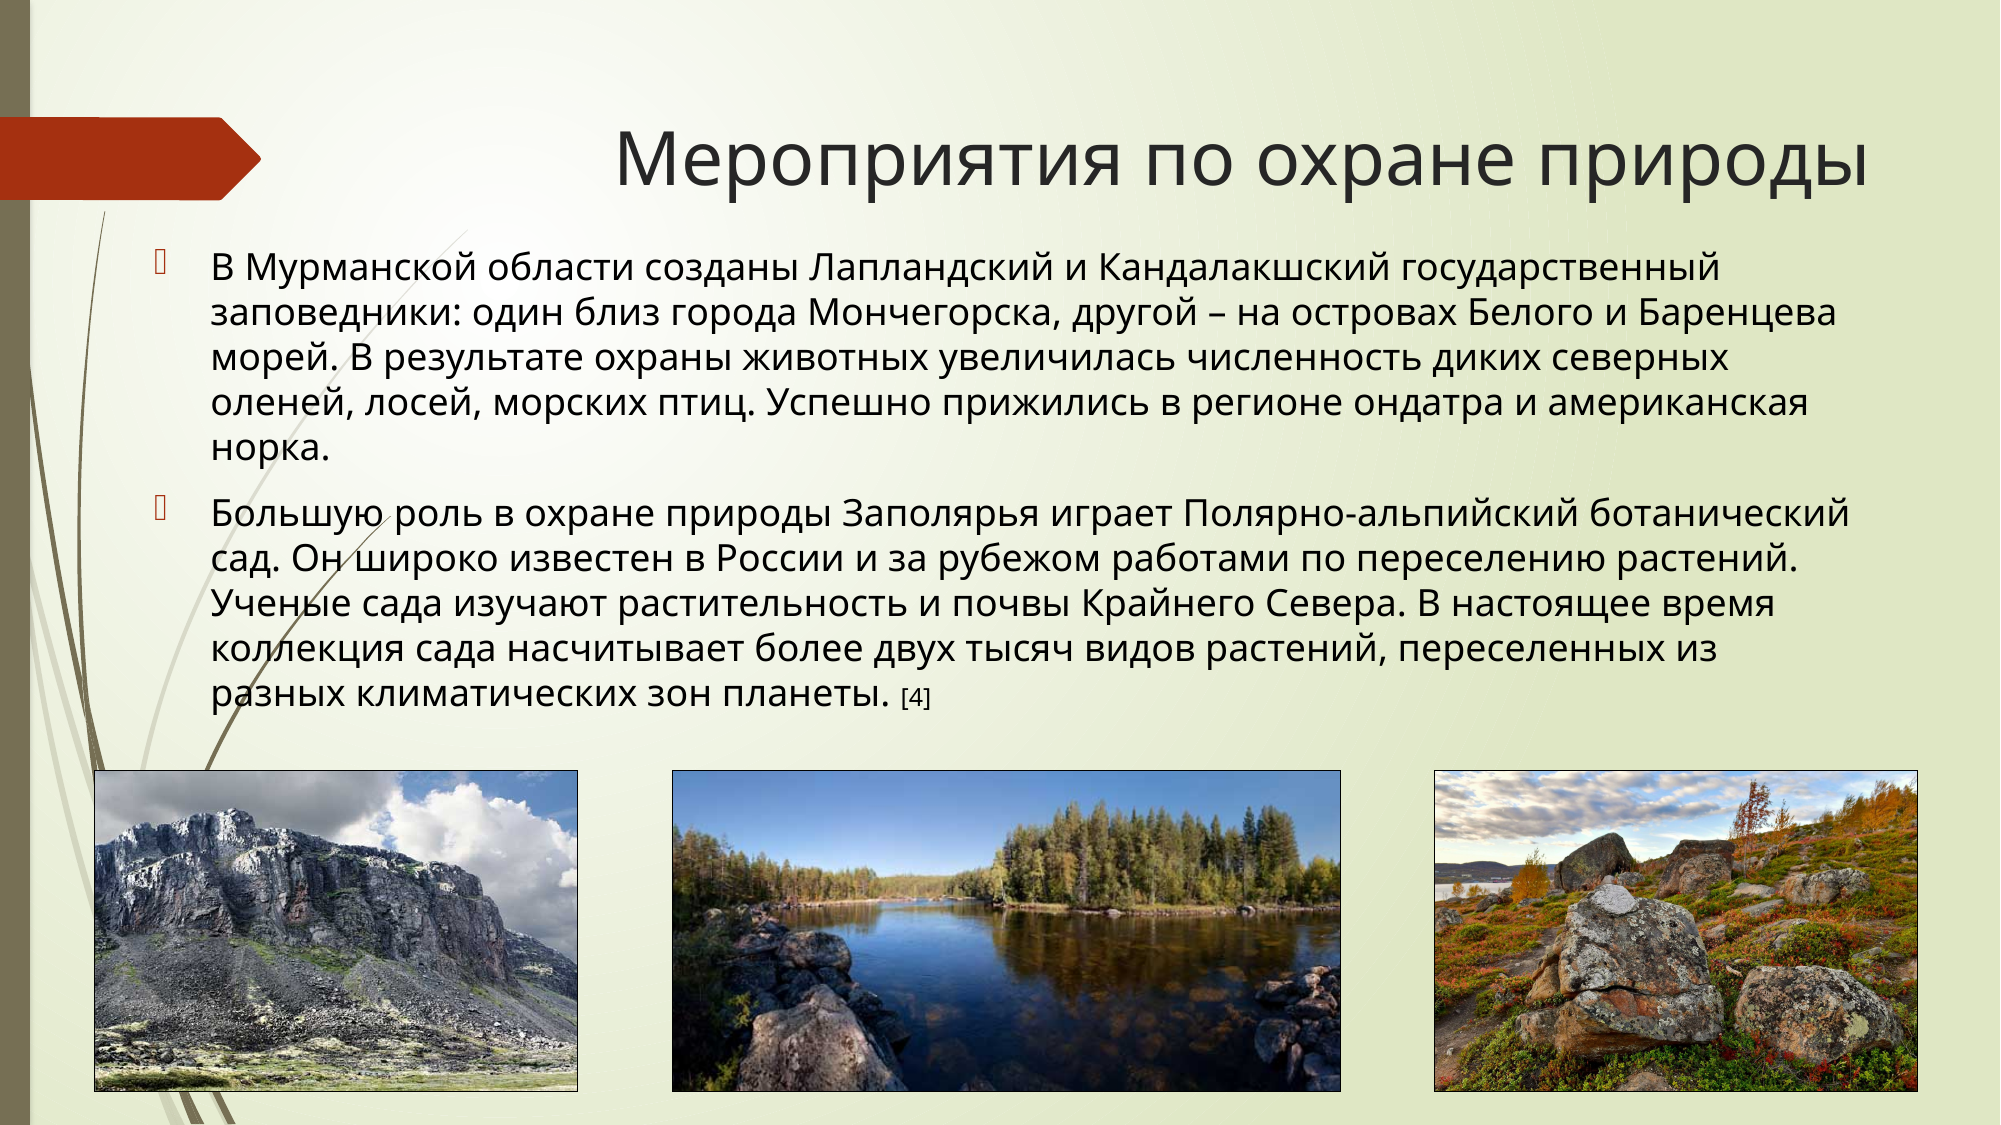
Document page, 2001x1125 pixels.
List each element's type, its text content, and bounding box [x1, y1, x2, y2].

picture [671, 769, 1341, 1093]
list В Мурманской области созданы Лапландский и Кандалакшский государственный заповедники: один близ города Мончегорска, другой – на островах Белого и Баренцева морей. В результате охраны животных увеличилась численность диких северных оленей, лосей, морских птиц. Успешно прижились в регионе ондатра и американская норка. Большую роль в охране природы Заполярья играет Полярно-альпийский ботанический сад. Он широко известен в России и за рубежом работами по переселению растений. Ученые сада изучают растительность и почвы Крайнего Севера. В настоящее время коллекция сада насчитывает более двух тысяч видов растений, переселенных из разных климатических зон планеты. [4] [139, 235, 1874, 749]
picture [93, 769, 579, 1093]
title Мероприятия по охране природы [425, 102, 1888, 313]
picture [1433, 769, 1918, 1093]
